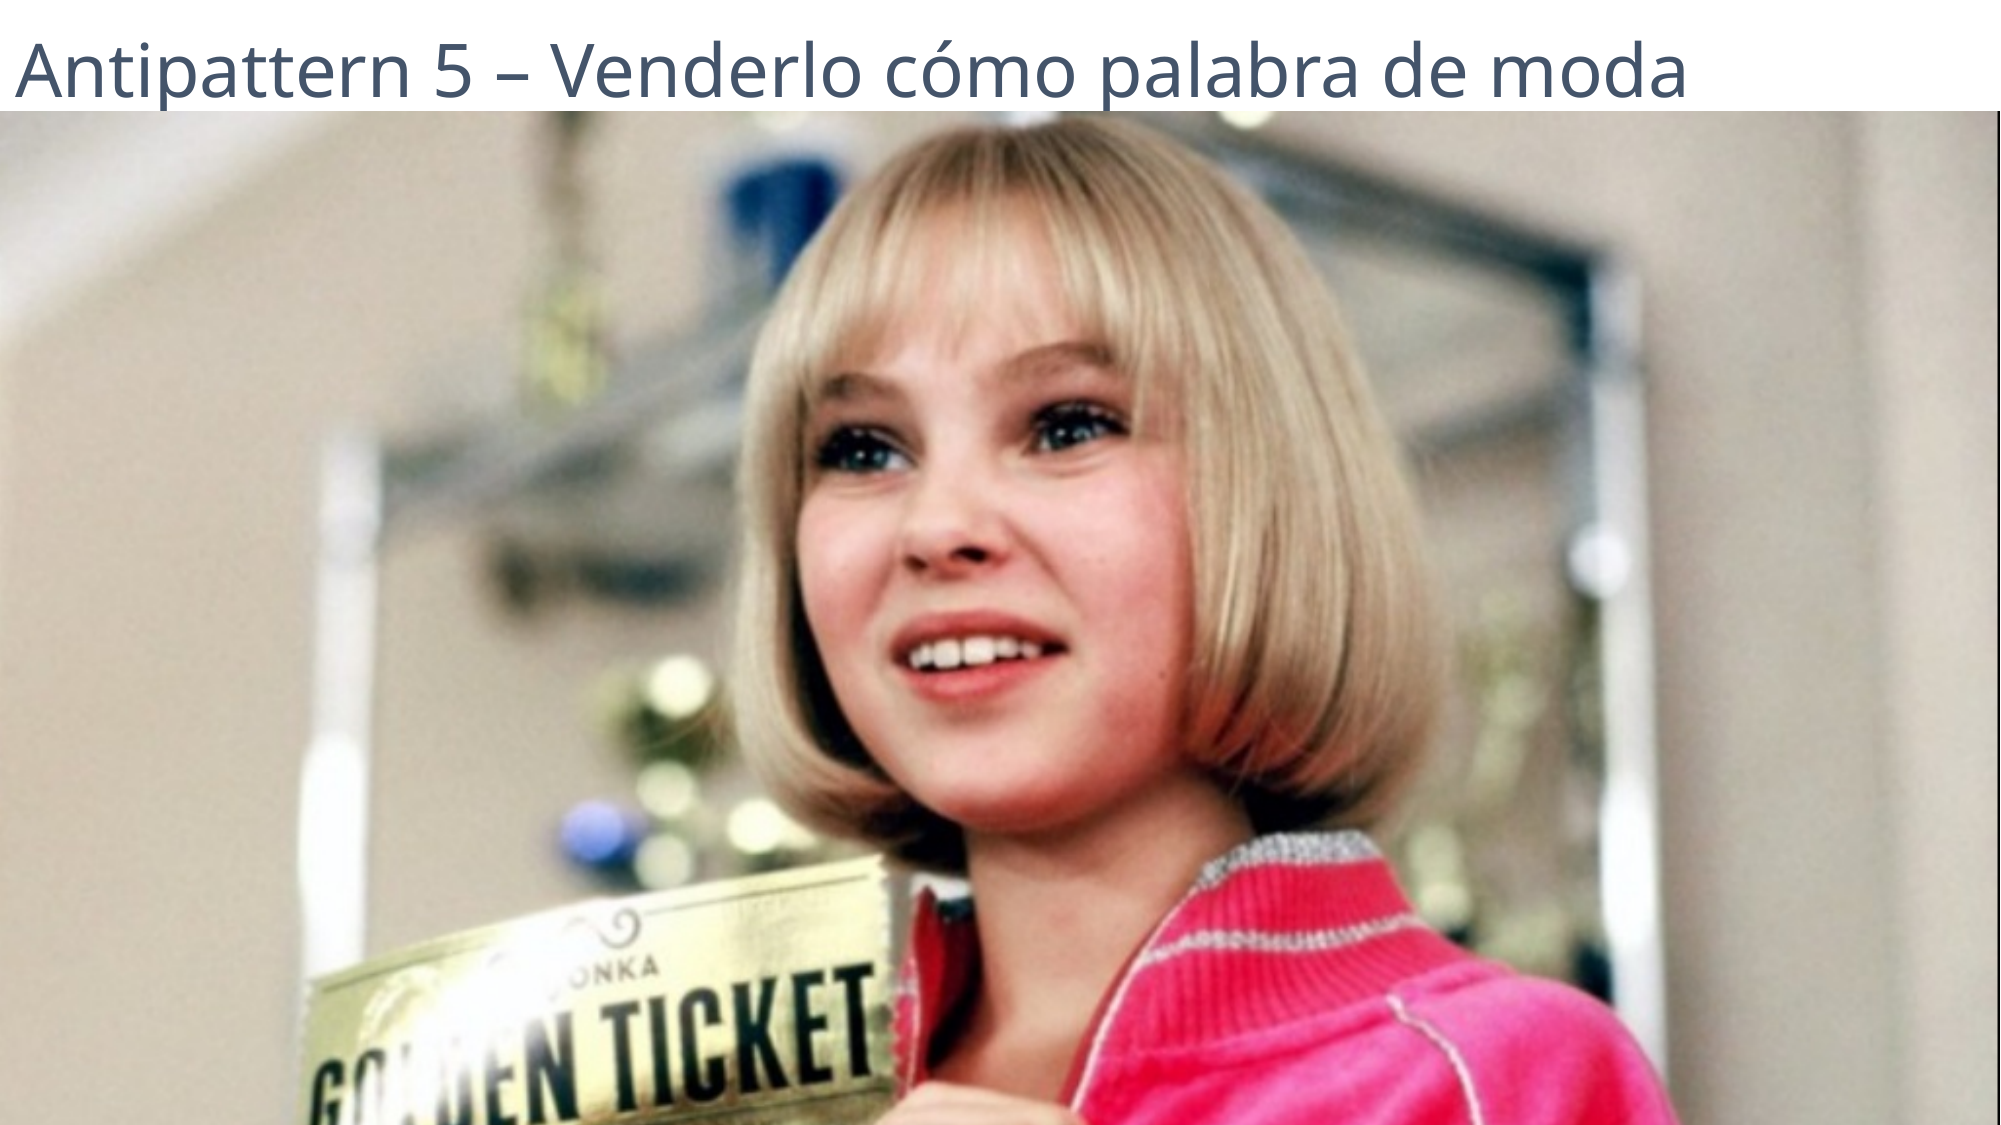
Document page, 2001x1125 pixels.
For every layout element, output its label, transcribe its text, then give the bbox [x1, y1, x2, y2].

picture [0, 111, 2000, 1125]
text_box Antipattern 5 – Venderlo cómo palabra de moda [0, 0, 2000, 111]
